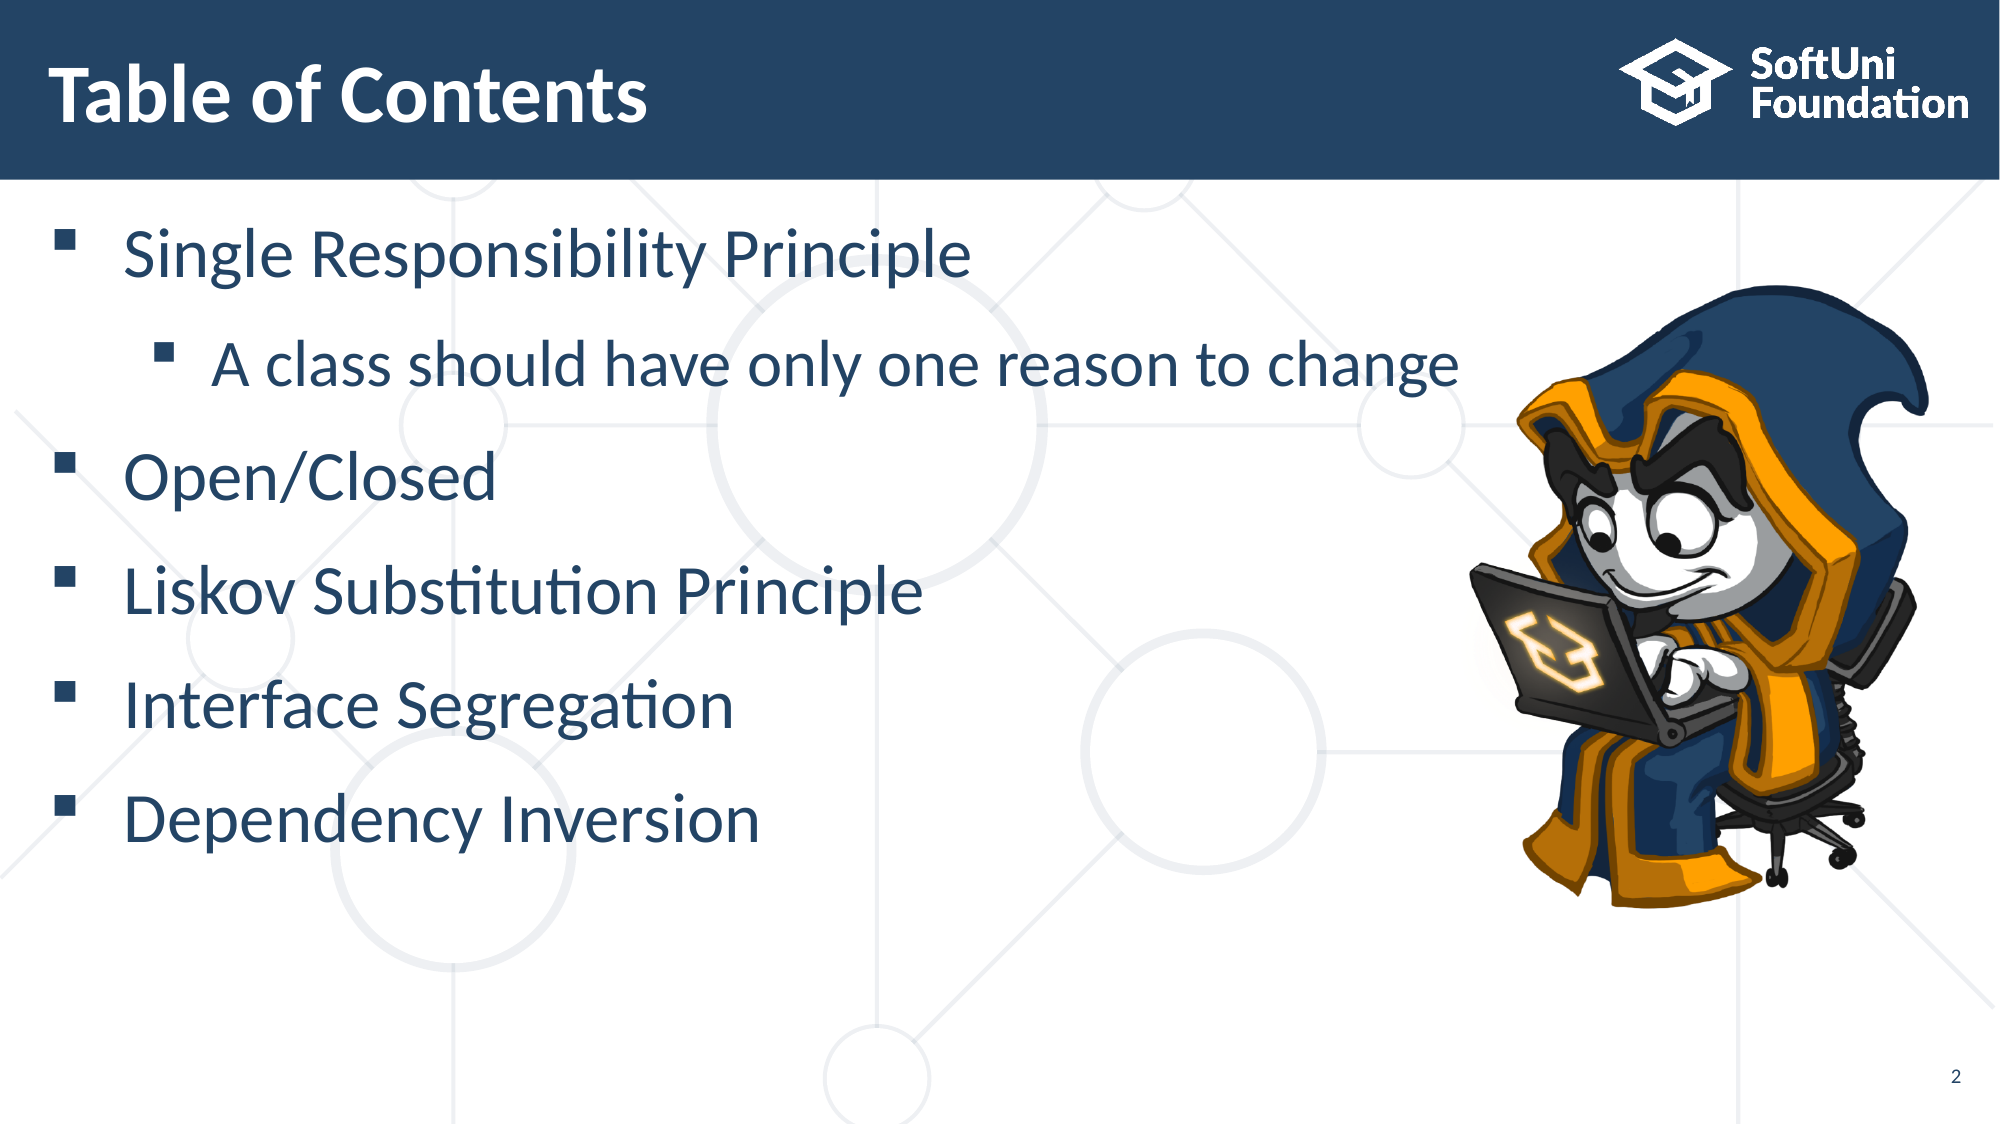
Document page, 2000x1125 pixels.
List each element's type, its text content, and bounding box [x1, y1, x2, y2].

picture [1618, 38, 1968, 126]
slide_number 2 [1896, 1049, 1968, 1101]
title Table of Contents [31, 16, 1591, 162]
picture [1381, 224, 1968, 945]
list Single Responsibility Principle A class should have only one reason to change Open/Closed Liskov Substitution Principle Interface Segregation Dependency Inversion [31, 196, 1970, 1050]
